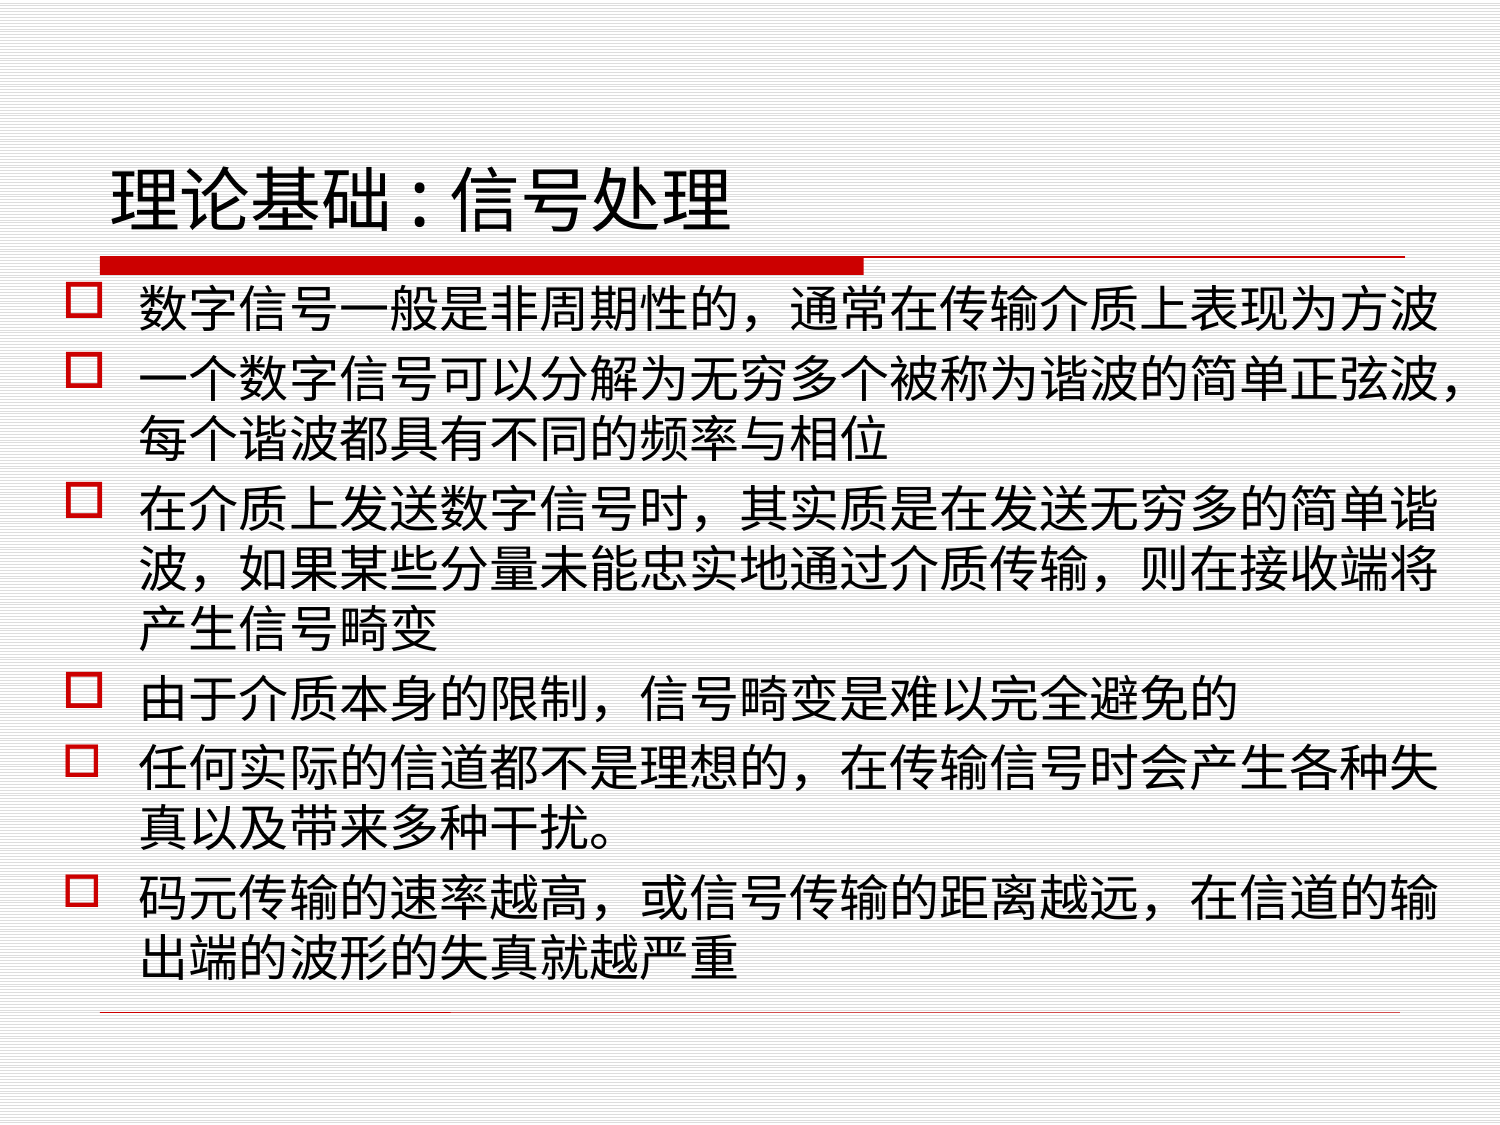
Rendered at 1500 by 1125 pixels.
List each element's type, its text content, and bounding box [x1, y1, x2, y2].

list 数字信号一般是非周期性的，通常在传输介质上表现为方波 一个数字信号可以分解为无穷多个被称为谐波的简单正弦波，每个谐波都具有不同的频率与相位 在介质上发送数字信号时，其实质是在发送无穷多的简单谐波，如果某些分量未能忠实地通过介质传输，则在接收端将产生信号畸变 由于介质本身的限制，信号畸变是难以完全避免的 任何实际的信道都不是理想的，在传输信号时会产生各种失真以及带来多种干扰。 码元传输的速率越高，或信号传输的距离越远，在信道的输出端的波形的失真就越严重 [46, 269, 1477, 1008]
title 理论基础:信号处理 [94, 50, 1407, 250]
